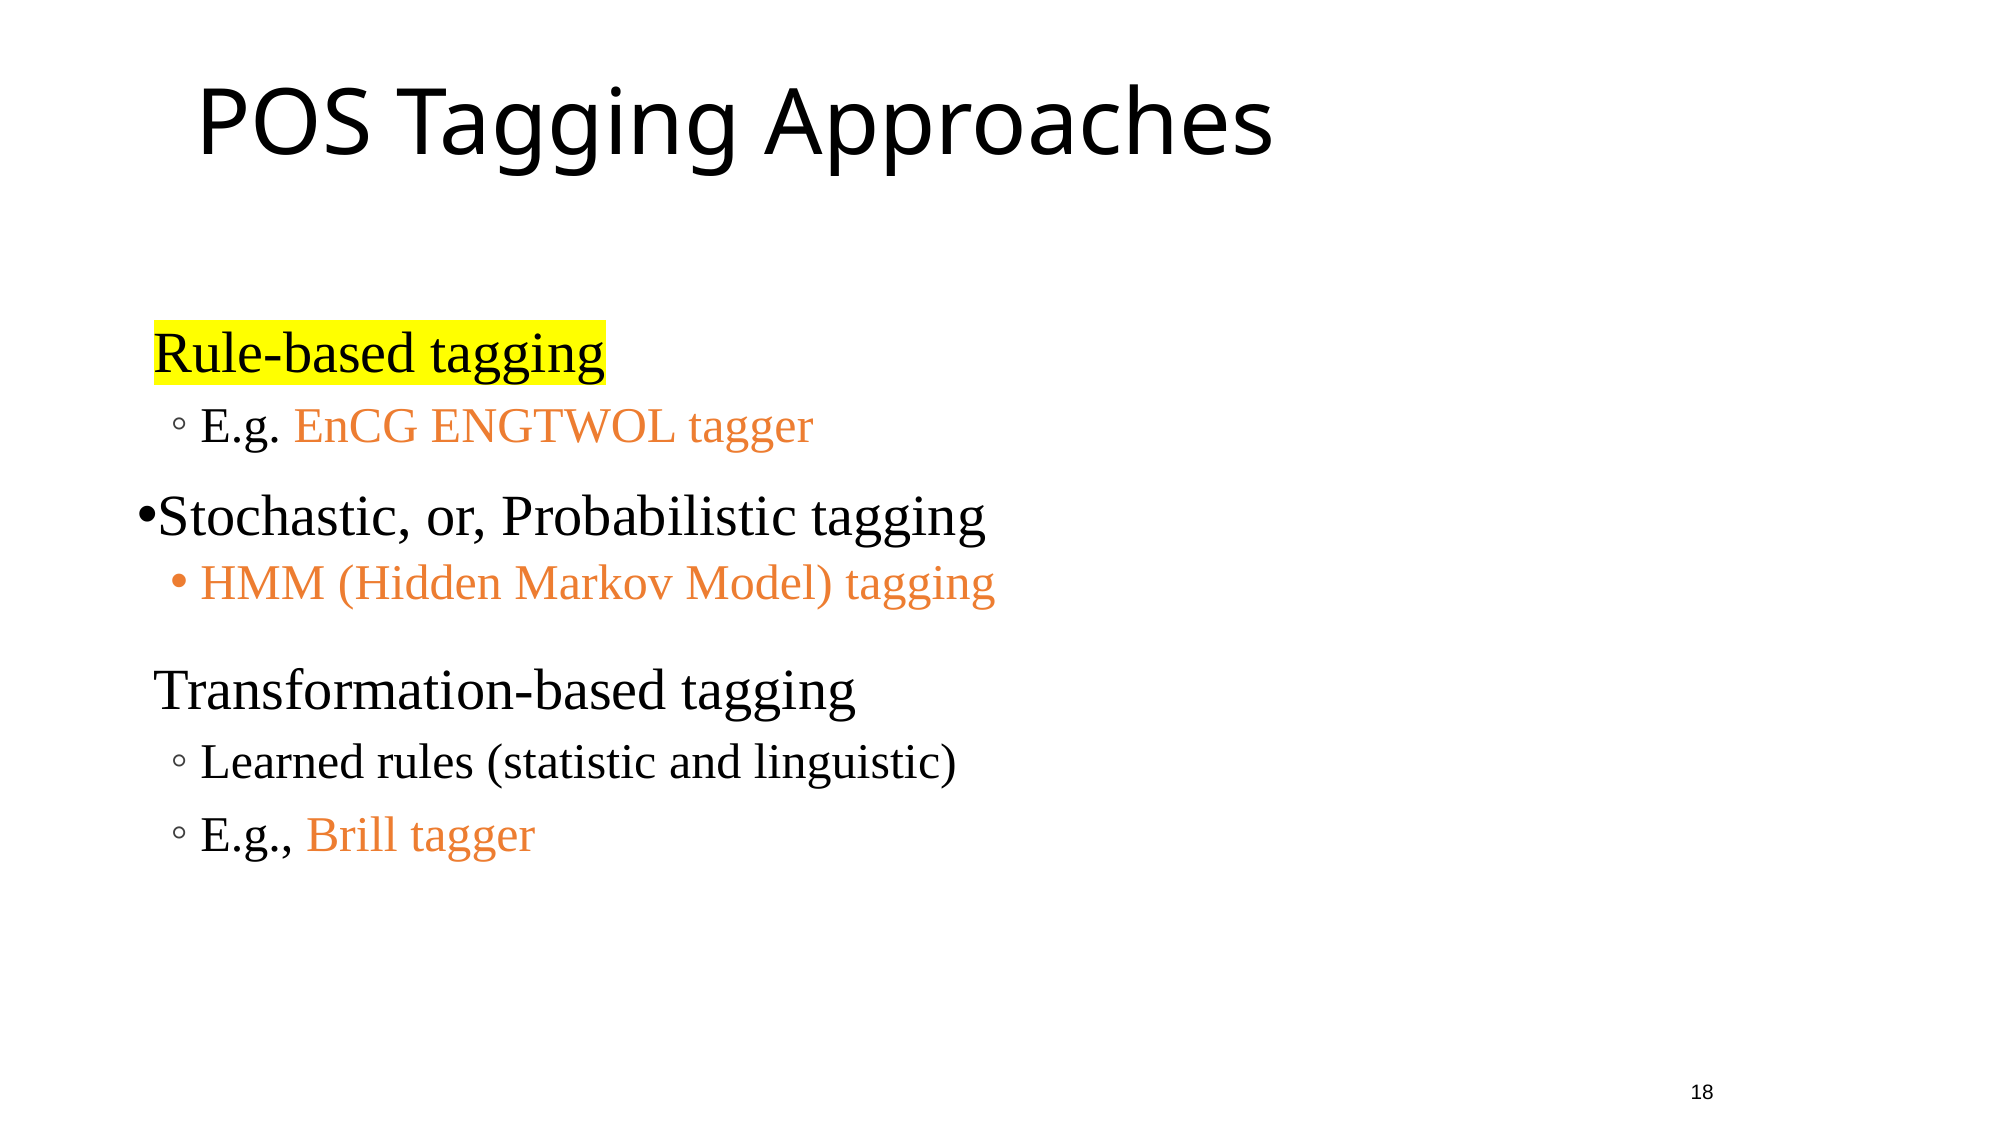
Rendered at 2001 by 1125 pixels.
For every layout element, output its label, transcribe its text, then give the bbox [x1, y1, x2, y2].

text_box 18 [1668, 1051, 1729, 1112]
list Rule-based tagging E.g. EnCG ENGTWOL tagger Stochastic, or, Probabilistic tagging HMM (Hidden Markov Model) tagging Transformation-based tagging Learned rules (statistic and linguistic) E.g., Brill tagger [137, 299, 1863, 1014]
title POS Tagging Approaches [180, 47, 1830, 182]
